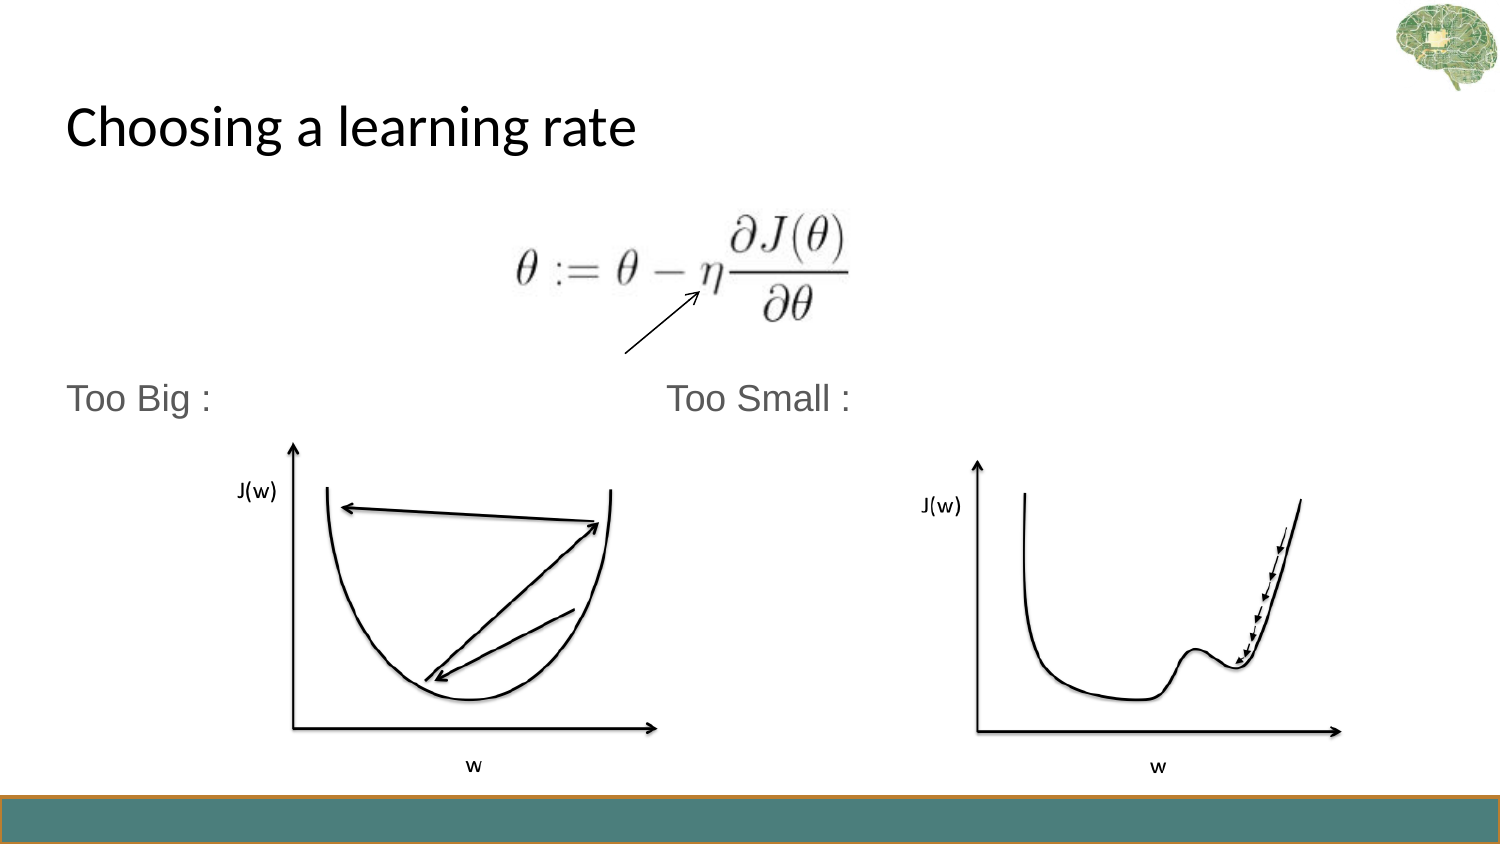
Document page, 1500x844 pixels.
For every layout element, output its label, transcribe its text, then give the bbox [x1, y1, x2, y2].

picture [1392, 0, 1500, 92]
picture [499, 196, 873, 360]
list Too Big : Too Small : [51, 189, 1449, 750]
picture [912, 426, 1409, 781]
text_box [0, 795, 1500, 844]
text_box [624, 290, 701, 354]
title Choosing a learning rate [51, 72, 1449, 167]
picture [229, 409, 663, 781]
